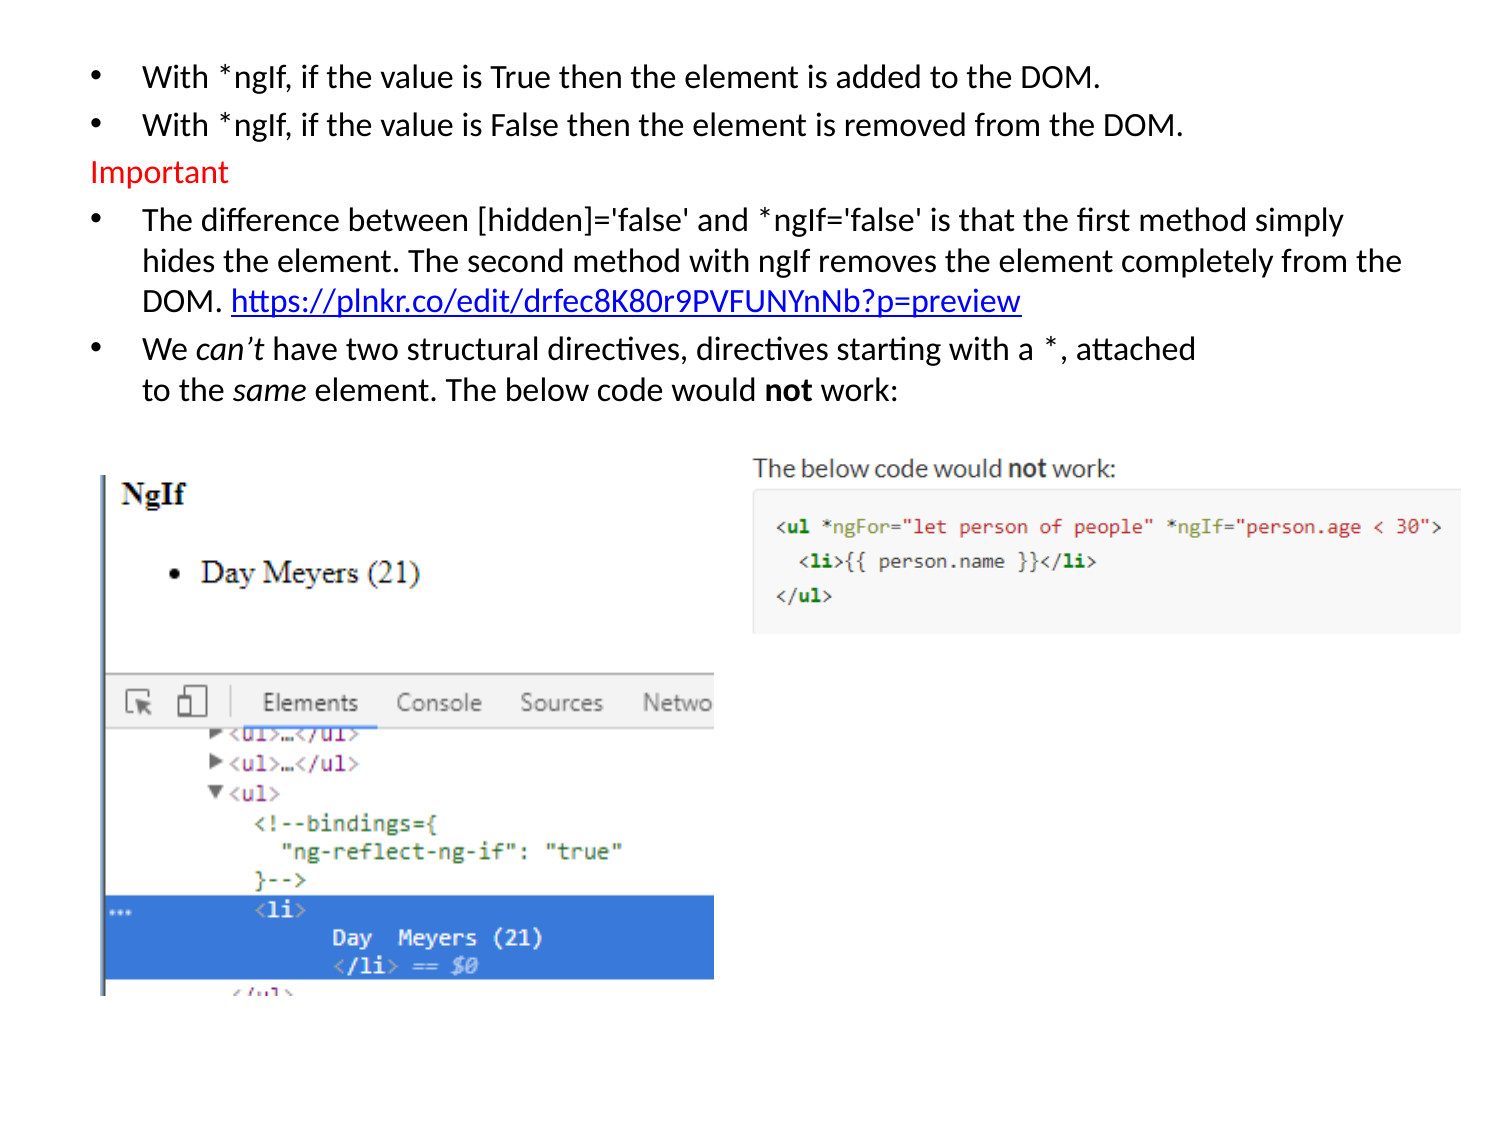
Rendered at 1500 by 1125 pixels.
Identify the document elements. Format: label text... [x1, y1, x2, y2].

picture [100, 475, 715, 996]
picture [749, 455, 1461, 634]
list With *ngIf, if the value is True then the element is added to the DOM. With *ngIf, if the value is False then the element is removed from the DOM. Important The difference between [hidden]='false' and *ngIf='false' is that the first method simply hides the element. The second method with ngIf removes the element completely from the DOM. https://plnkr.co/edit/drfec8K80r9PVFUNYnNb?p=preview We can’t have two structural directives, directives starting with a *, attached to the same element. The below code would not work: [75, 46, 1425, 422]
